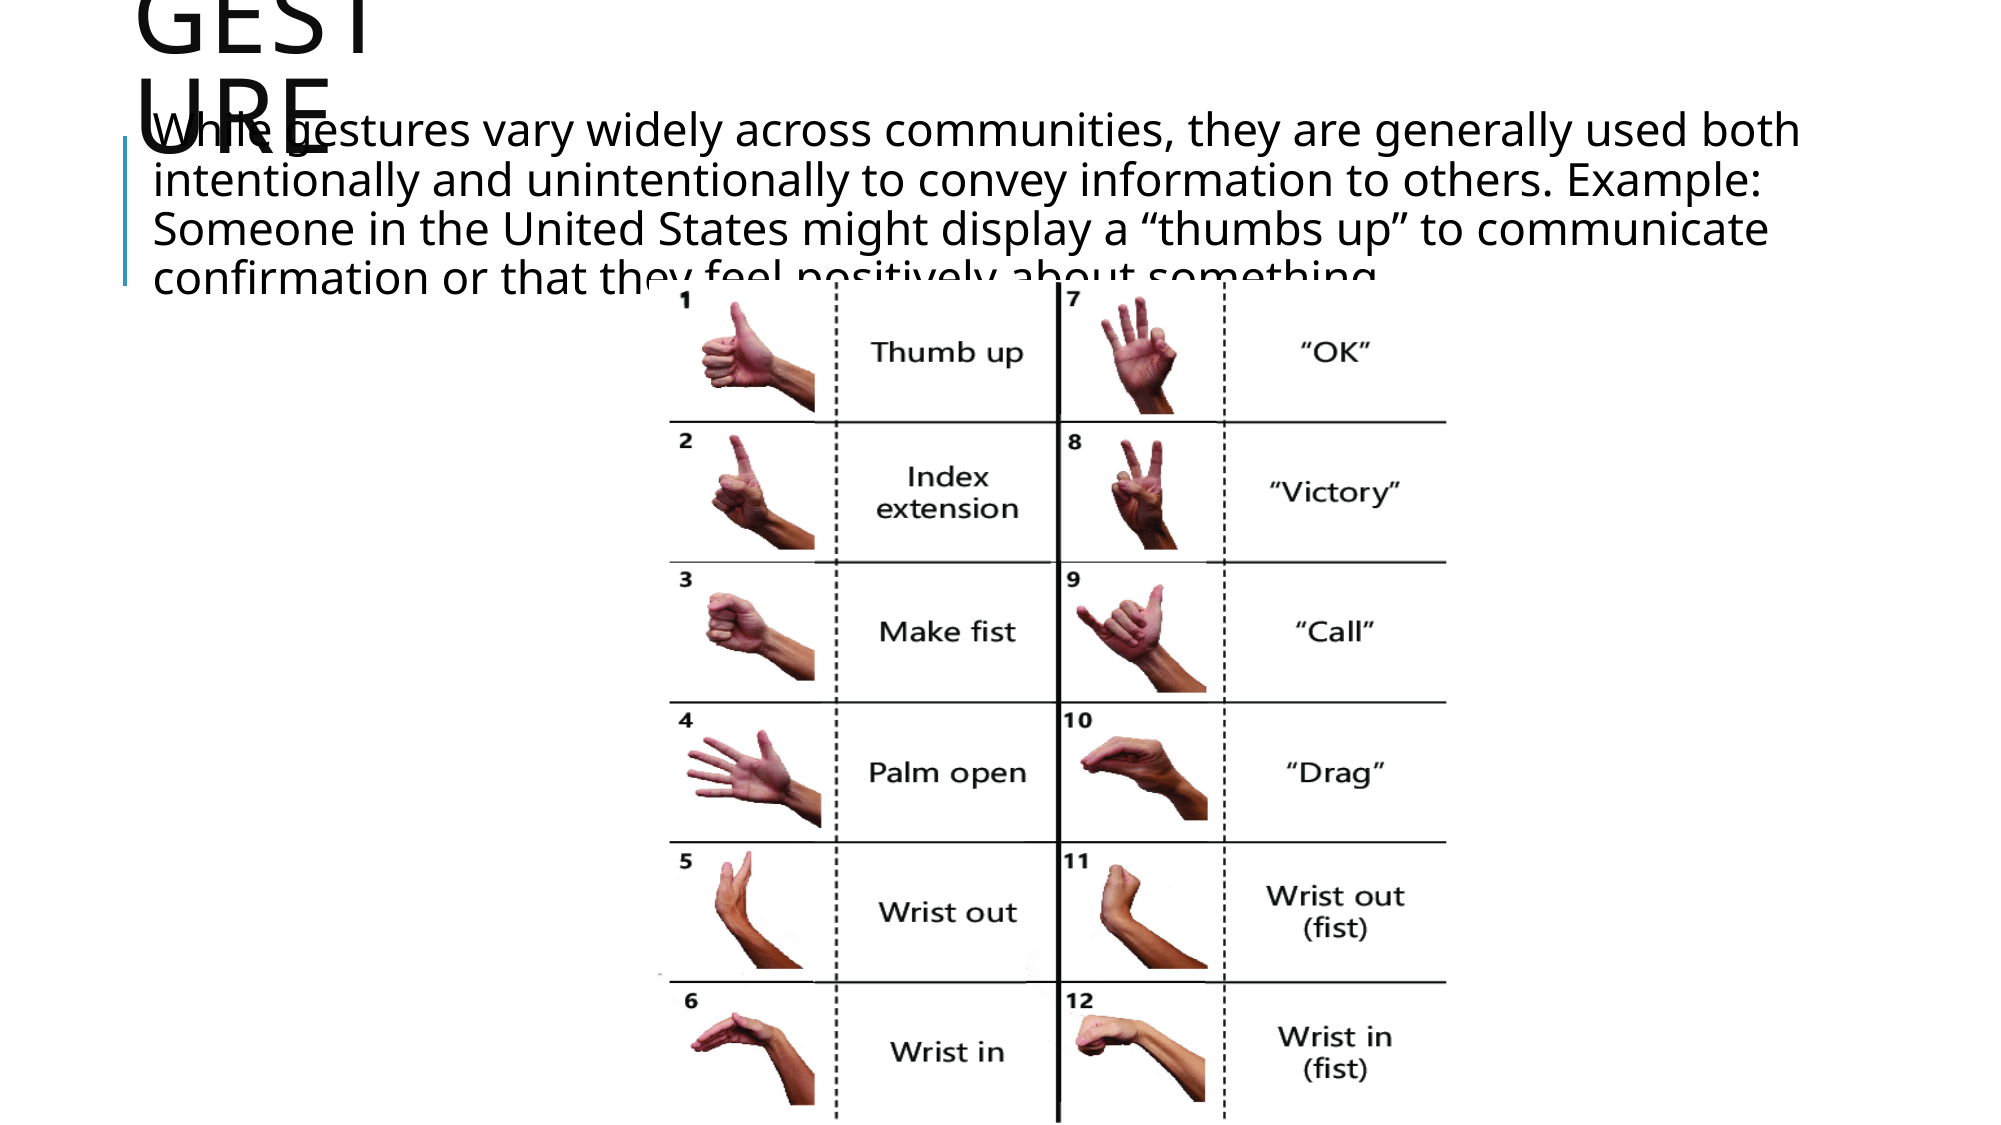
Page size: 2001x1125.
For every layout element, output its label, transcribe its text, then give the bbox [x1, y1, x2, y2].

picture [649, 280, 1449, 1125]
list While gestures vary widely across communities, they are generally used both intentionally and unintentionally to convey information to others. Example: Someone in the United States might display a “thumbs up” to communicate confirmation or that they feel positively about something. [130, 99, 1939, 330]
title gesture [117, 11, 439, 137]
